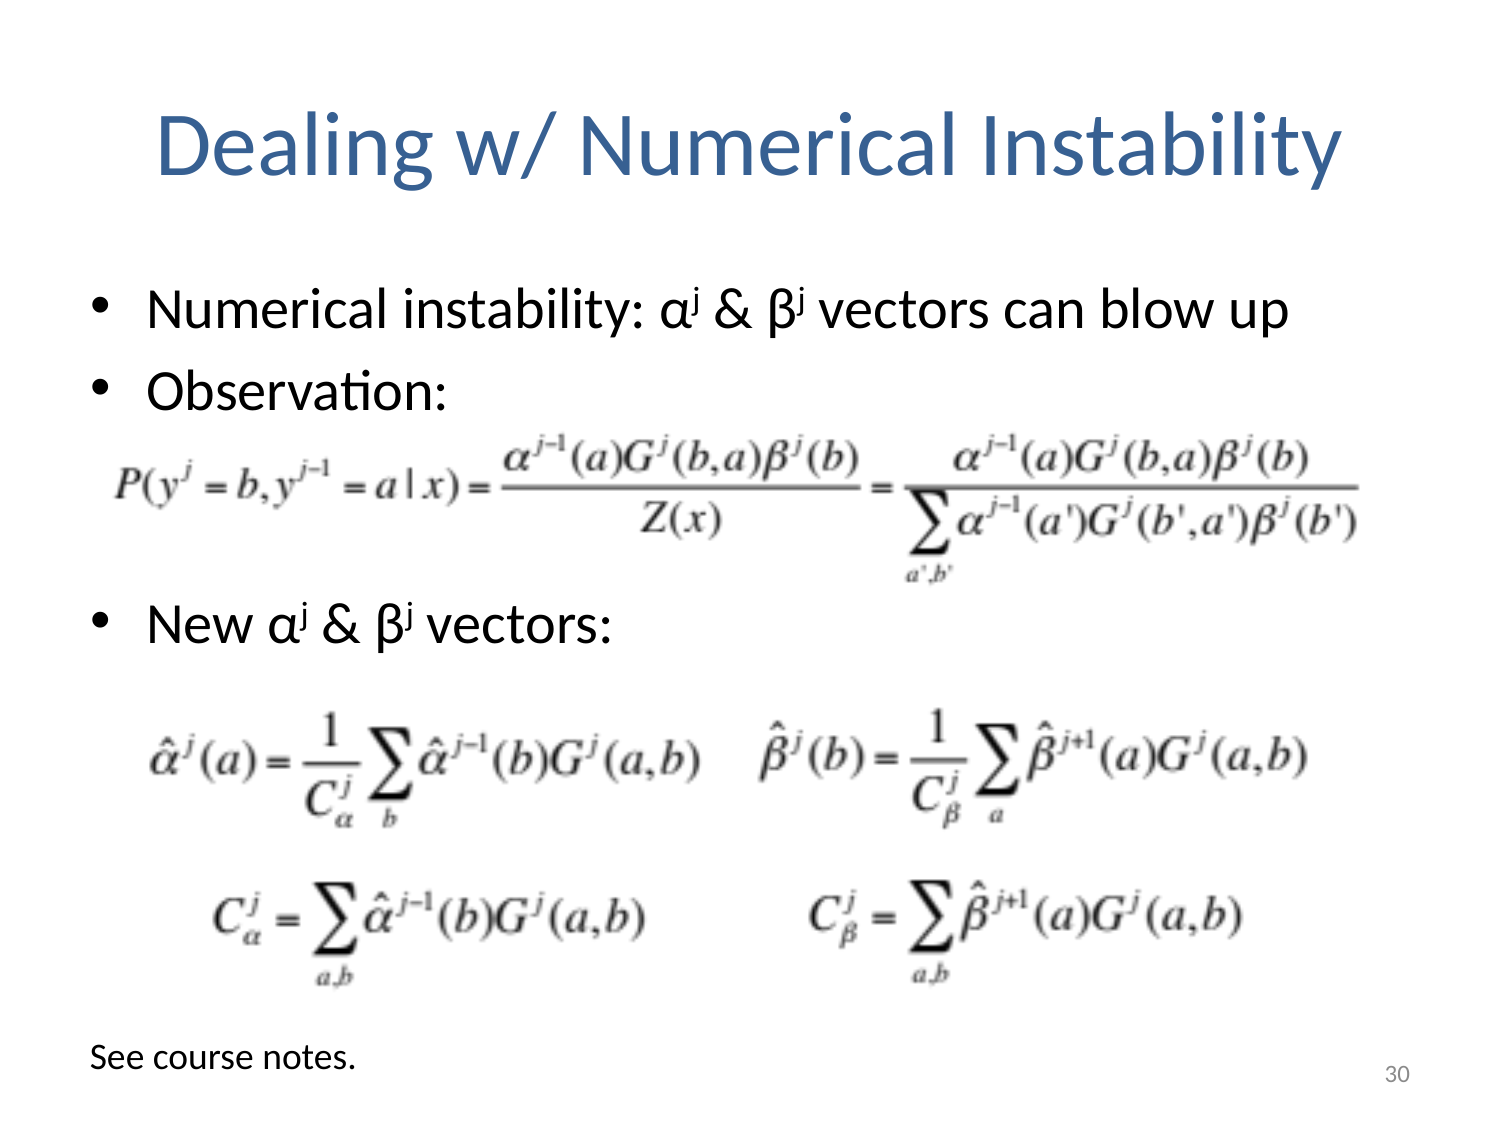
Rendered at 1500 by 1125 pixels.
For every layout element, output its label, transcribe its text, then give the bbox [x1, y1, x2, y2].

slide_number 30 [1074, 1042, 1425, 1103]
text_box See course notes. [75, 1024, 1165, 1085]
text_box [208, 874, 648, 994]
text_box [753, 694, 1311, 836]
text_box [804, 871, 1245, 990]
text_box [108, 424, 1363, 592]
list Numerical instability: αj & βj vectors can blow up Observation: New αj & βj vectors: [75, 262, 1425, 1005]
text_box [145, 697, 703, 832]
title Dealing w/ Numerical Instability [75, 45, 1425, 233]
